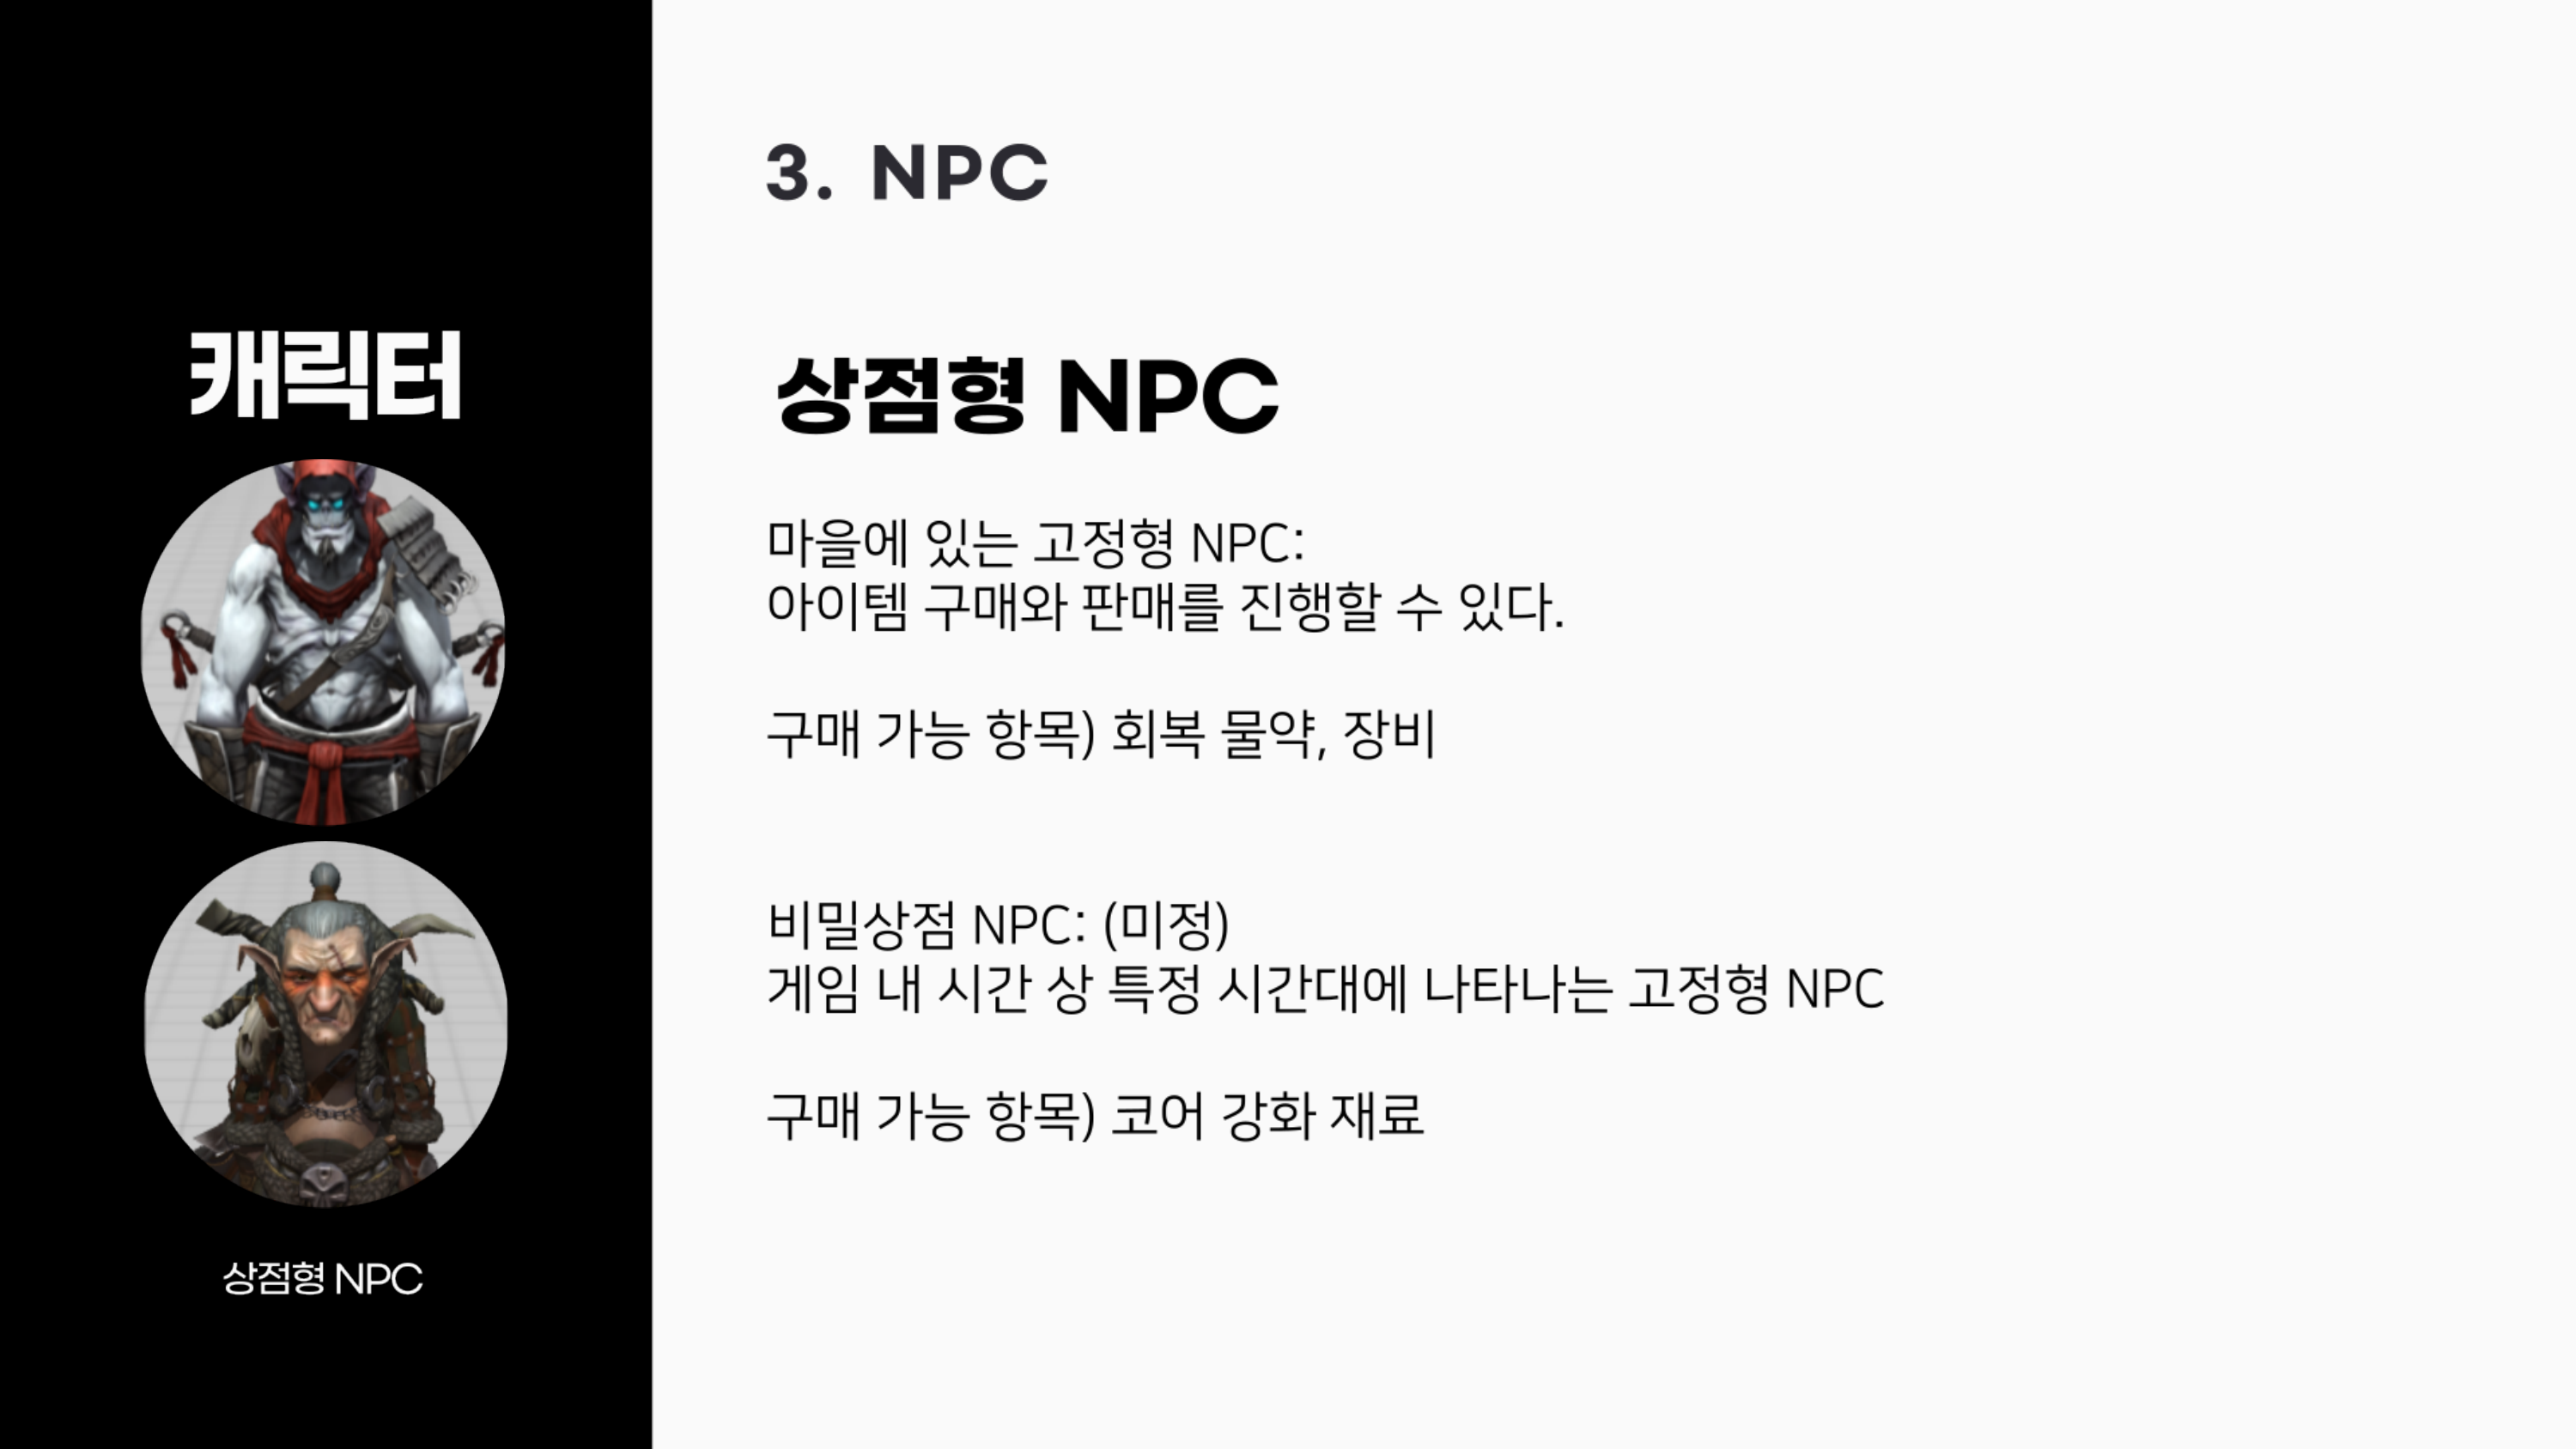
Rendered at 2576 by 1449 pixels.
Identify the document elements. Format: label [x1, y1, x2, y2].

picture [757, 884, 1915, 1167]
text_box [142, 841, 510, 1210]
picture [760, 331, 1329, 476]
text_box [0, 0, 653, 1449]
picture [216, 1253, 449, 1313]
text_box [139, 459, 507, 827]
picture [757, 502, 1594, 785]
picture [169, 298, 517, 468]
picture [756, 124, 1088, 258]
